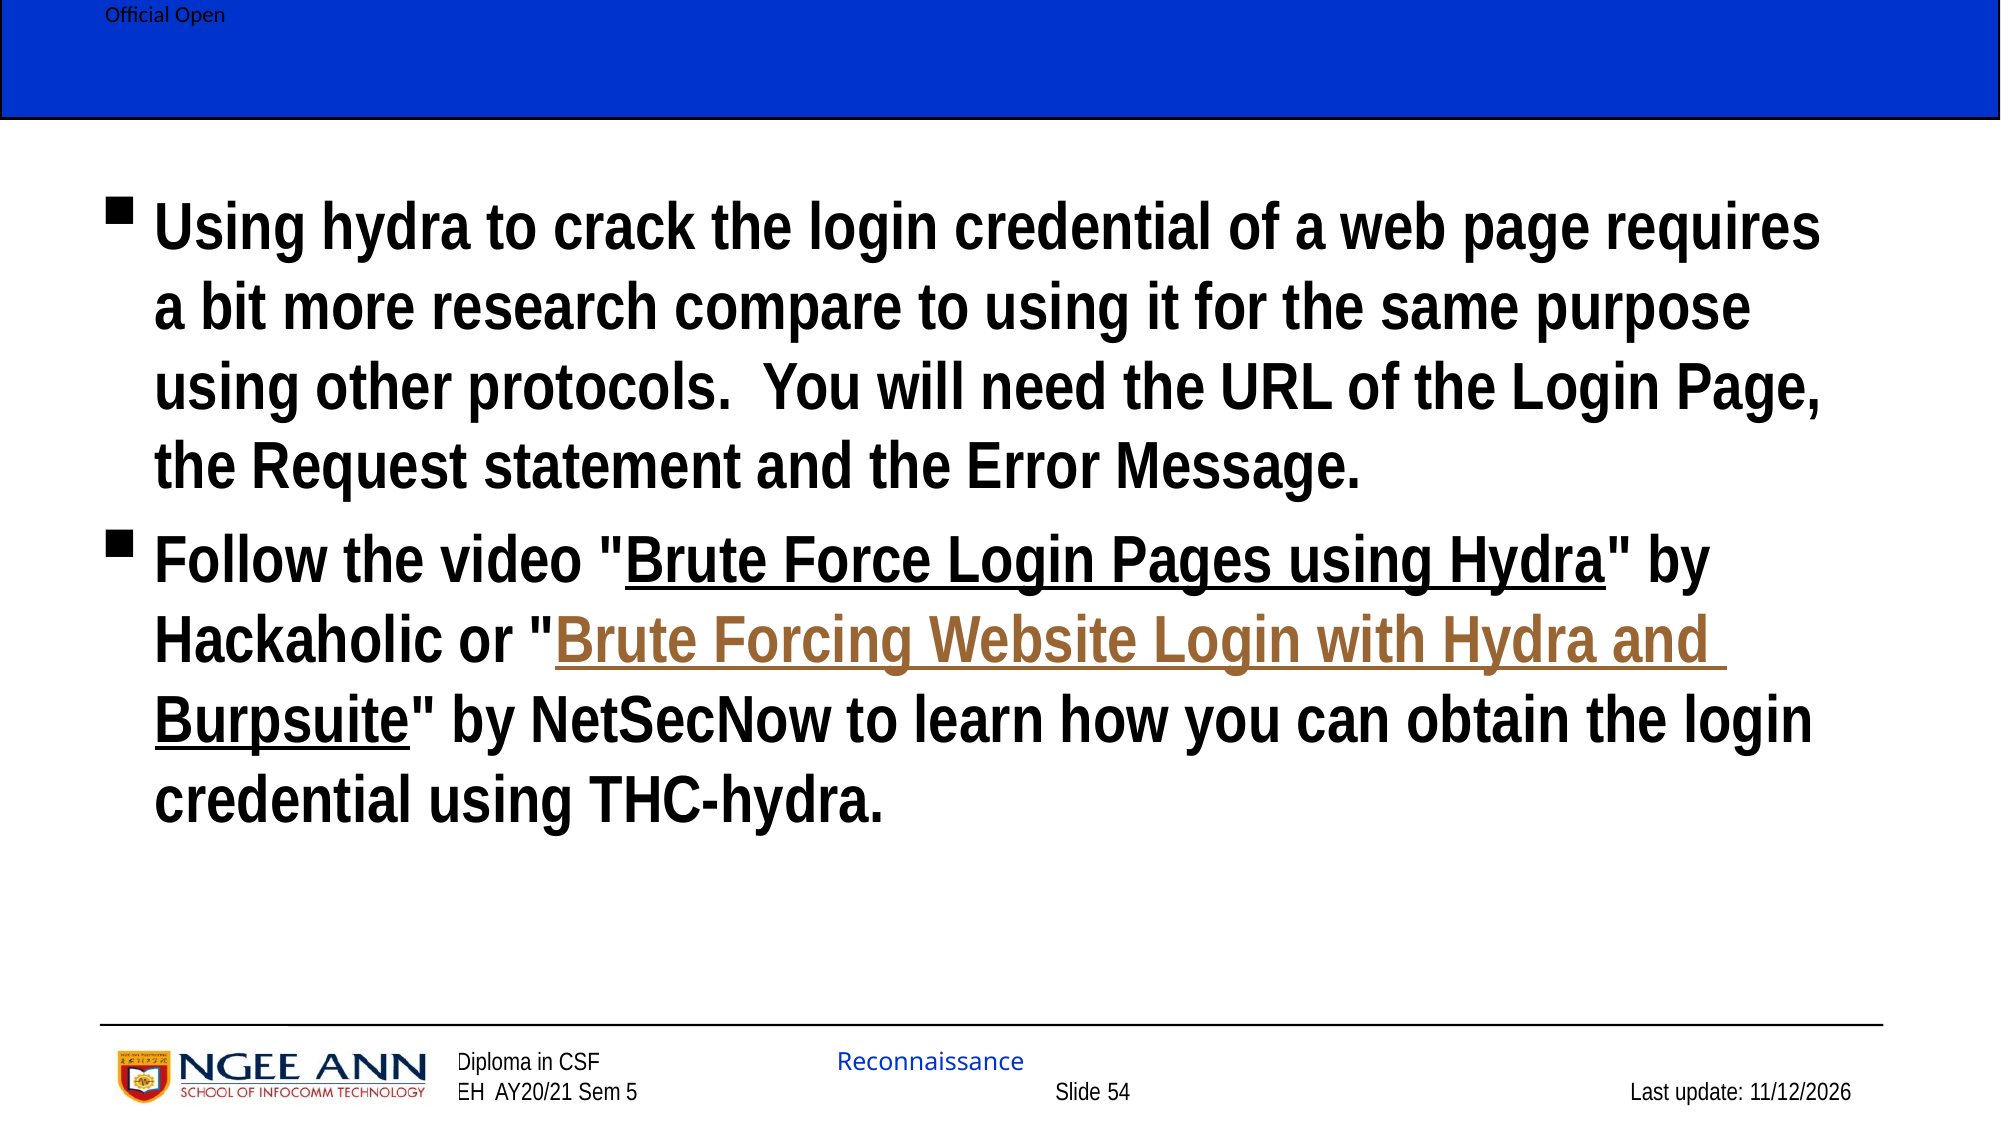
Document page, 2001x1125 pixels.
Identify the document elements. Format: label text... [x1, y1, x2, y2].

list Using hydra to crack the login credential of a web page requires a bit more research compare to using it for the same purpose using other protocols. You will need the URL of the Login Page, the Request statement and the Error Message. Follow the video "Brute Force Login Pages using Hydra" by Hackaholic or "Brute Forcing Website Login with Hydra and Burpsuite" by NetSecNow to learn how you can obtain the login credential using THC-hydra. [83, 174, 1867, 1025]
picture [83, 1028, 459, 1125]
